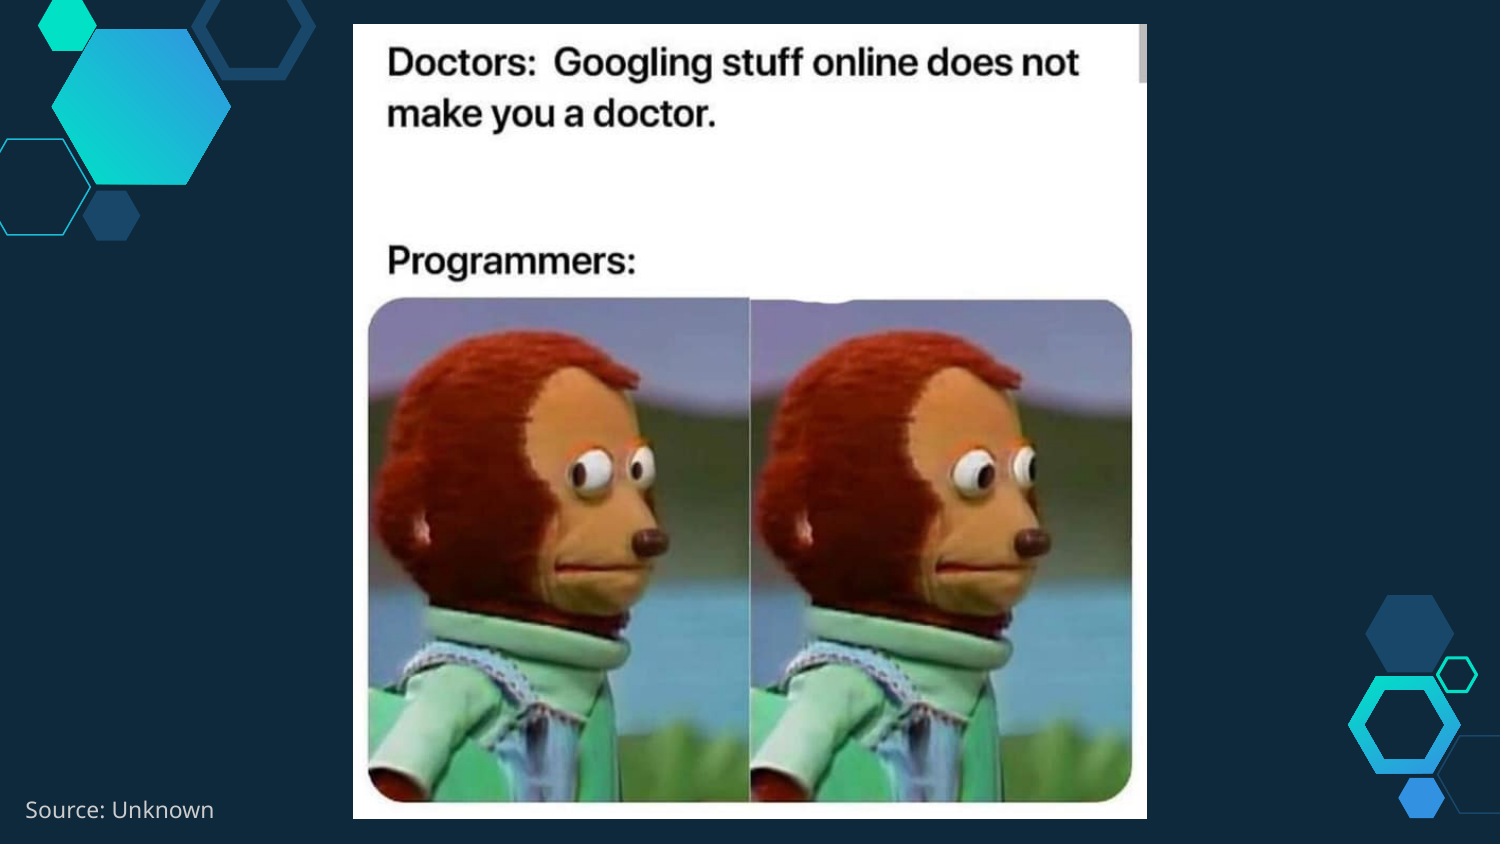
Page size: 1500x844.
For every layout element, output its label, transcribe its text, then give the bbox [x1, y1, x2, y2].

text_box [37, 0, 97, 51]
text_box Source: Unknown [10, 780, 989, 829]
picture [352, 24, 1148, 819]
